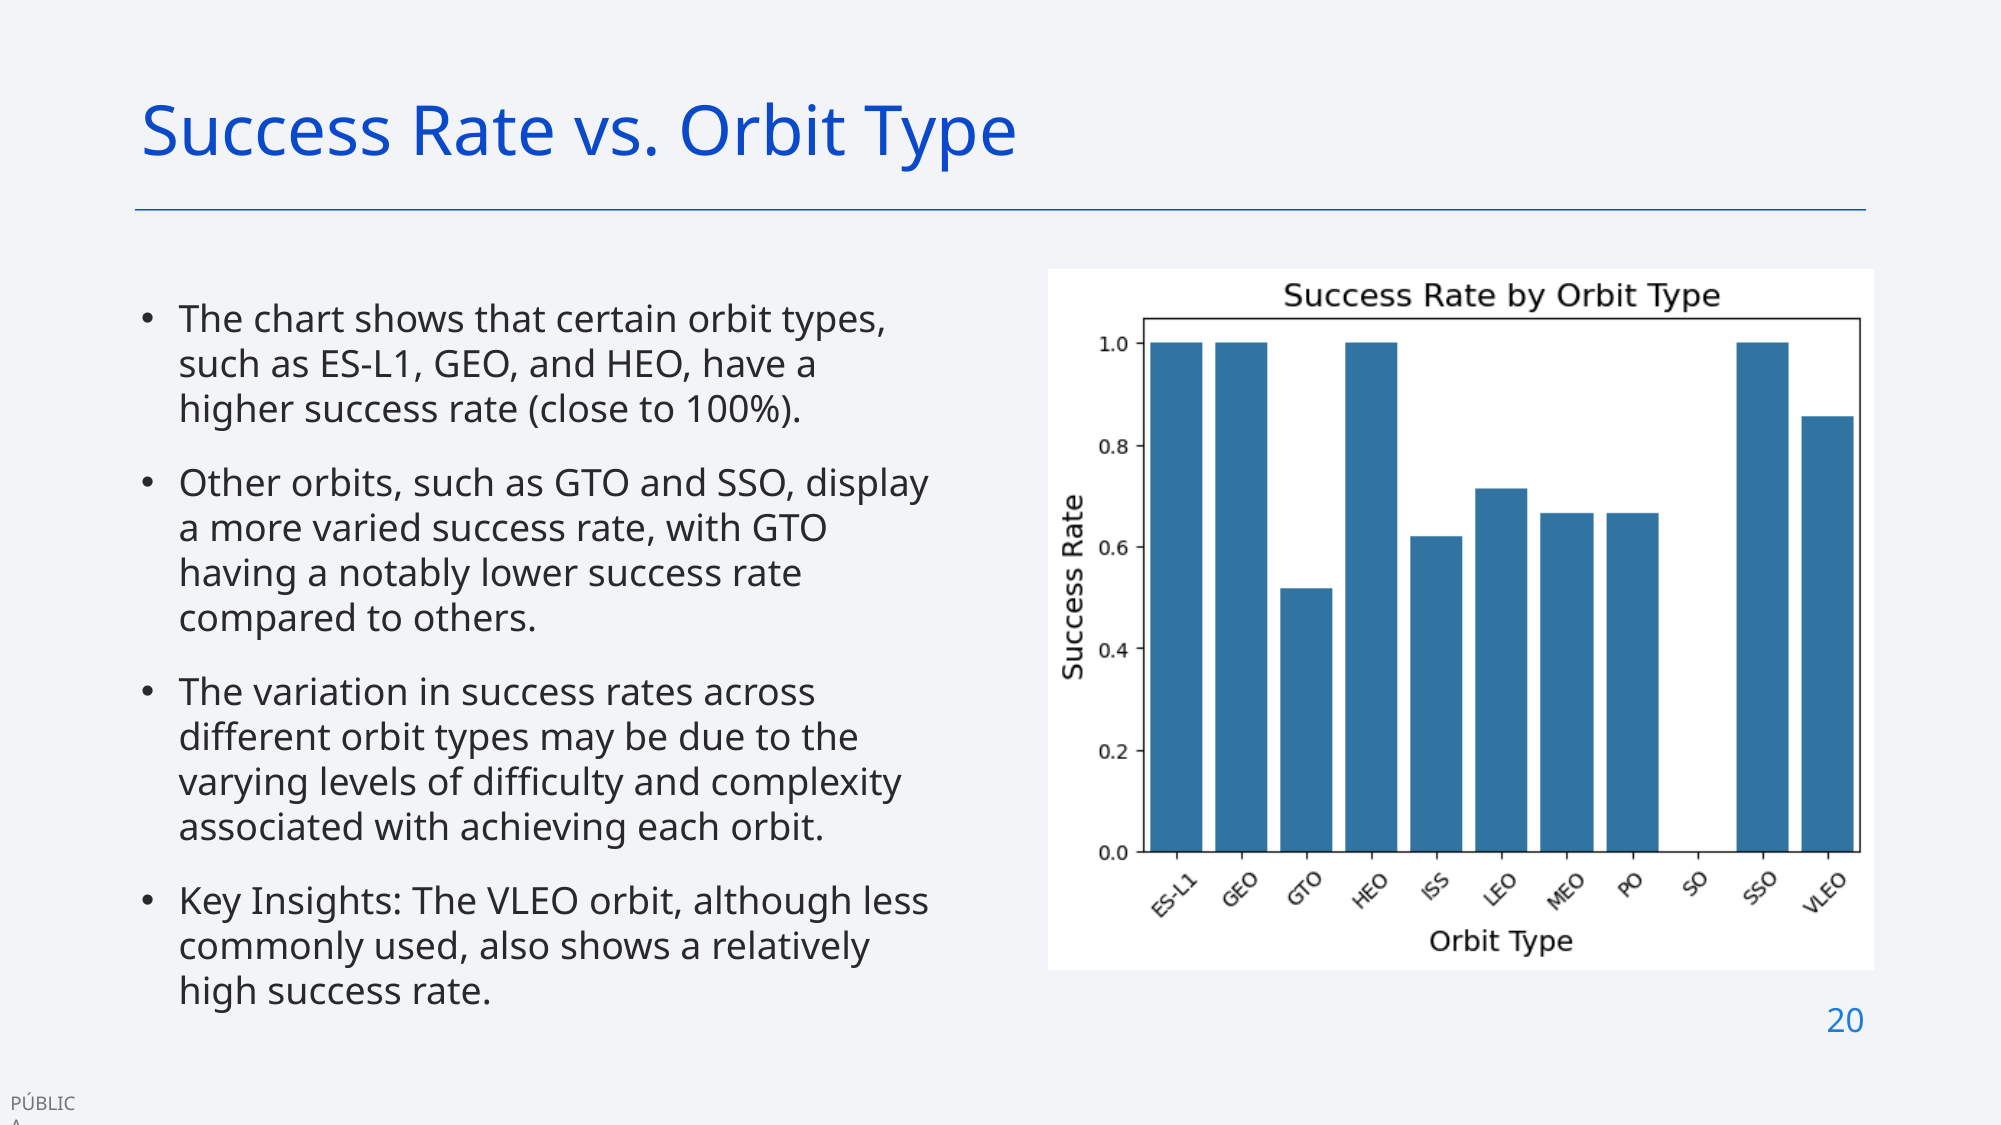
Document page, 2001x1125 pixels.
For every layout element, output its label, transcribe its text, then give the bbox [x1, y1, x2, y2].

text_box Success Rate vs. Orbit Type [126, 88, 1852, 179]
slide_number 20 [1429, 988, 1880, 1055]
list The chart shows that certain orbit types, such as ES-L1, GEO, and HEO, have a higher success rate (close to 100%). Other orbits, such as GTO and SSO, display a more varied success rate, with GTO having a notably lower success rate compared to others. The variation in success rates across different orbit types may be due to the varying levels of difficulty and complexity associated with achieving each orbit. Key Insights: The VLEO orbit, although less commonly used, also shows a relatively high success rate. [126, 287, 950, 1074]
picture [0, 0, 2001, 1125]
